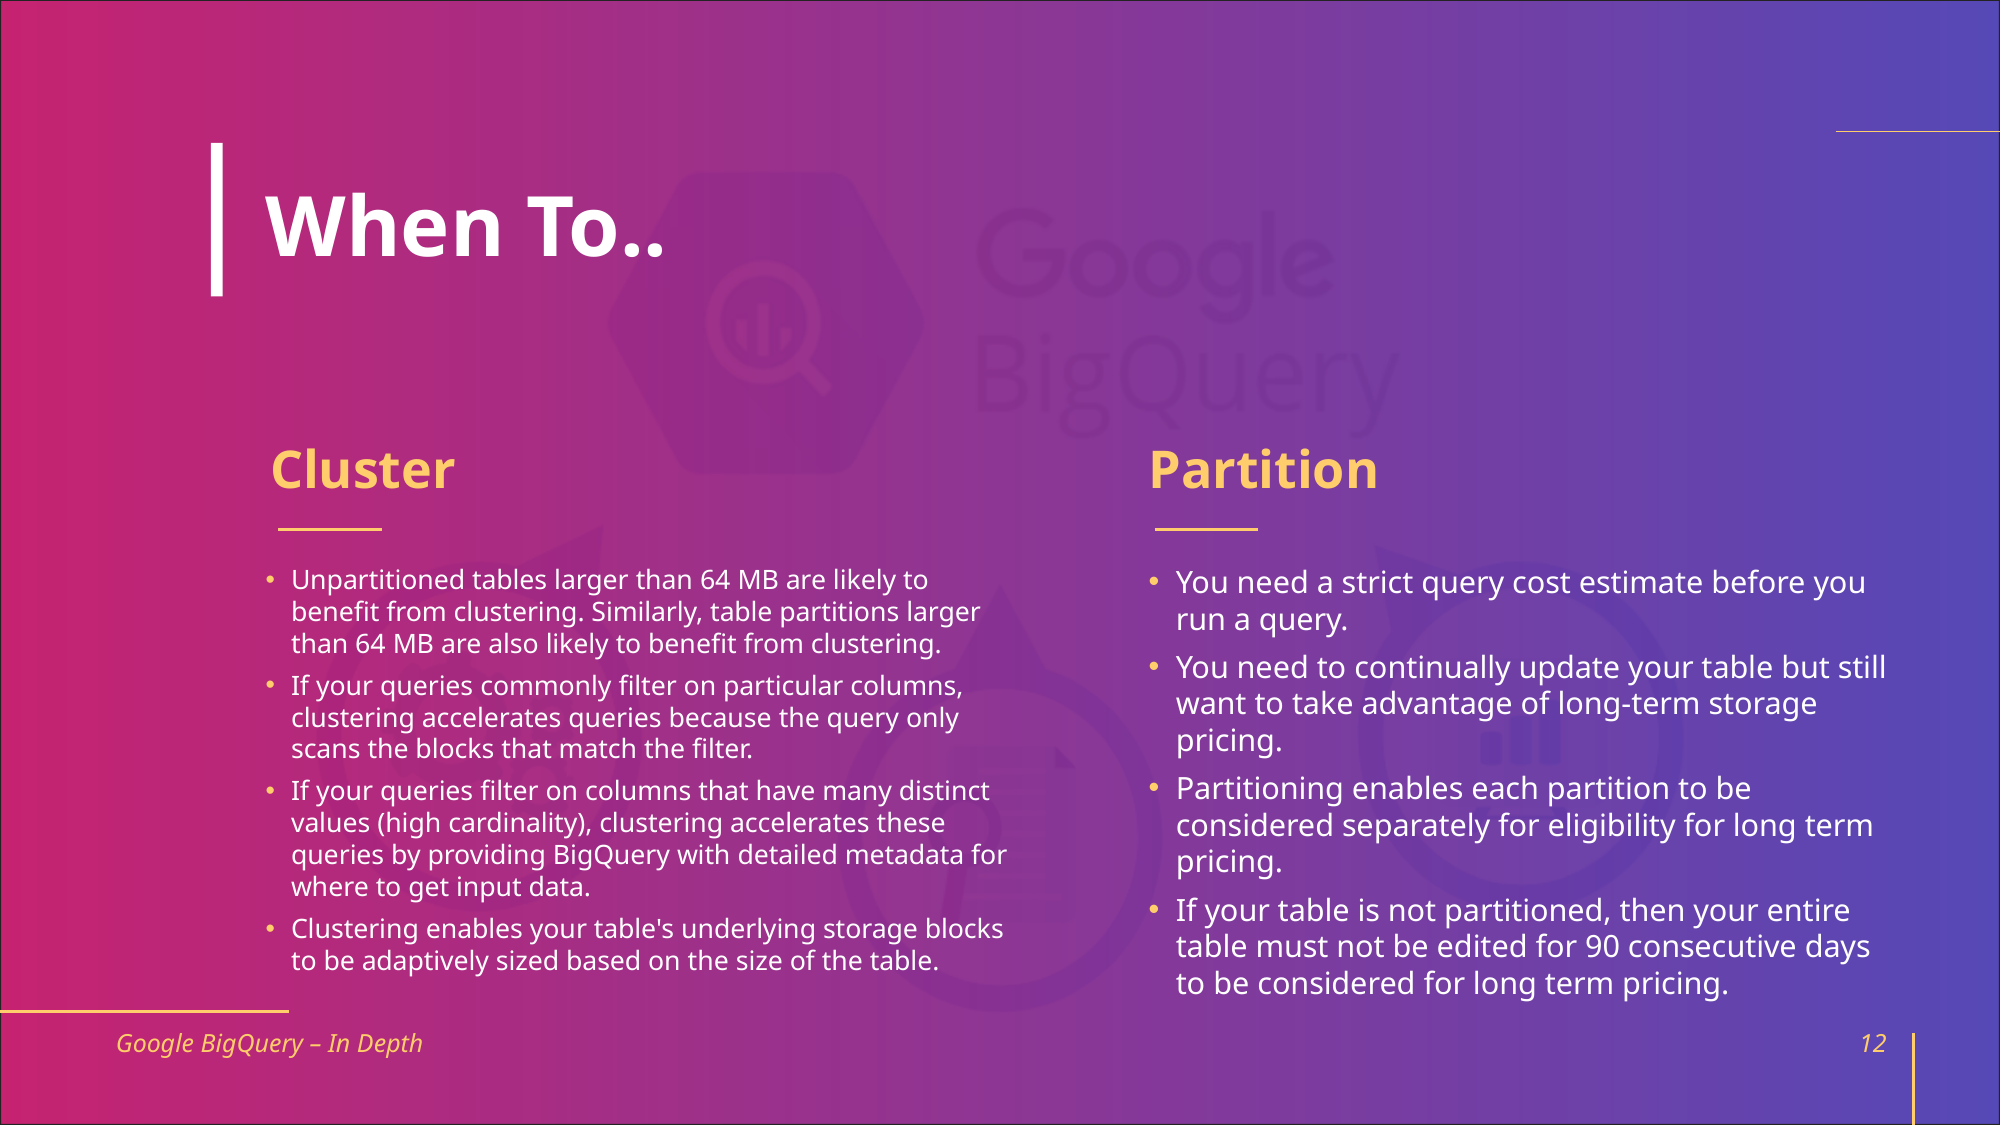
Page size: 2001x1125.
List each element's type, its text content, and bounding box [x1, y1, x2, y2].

list You need a strict query cost estimate before you run a query. You need to continually update your table but still want to take advantage of long-term storage pricing. Partitioning enables each partition to be considered separately for eligibility for long term pricing. If your table is not partitioned, then your entire table must not be edited for 90 consecutive days to be considered for long term pricing. [1133, 555, 1919, 1011]
title When To.. [250, 103, 931, 356]
list Unpartitioned tables larger than 64 MB are likely to benefit from clustering. Similarly, table partitions larger than 64 MB are also likely to benefit from clustering. If your queries commonly filter on particular columns, clustering accelerates queries because the query only scans the blocks that match the filter. If your queries filter on columns that have many distinct values (high cardinality), clustering accelerates these queries by providing BigQuery with detailed metadata for where to get input data. Clustering enables your table's underlying storage blocks to be adaptively sized based on the size of the table. [250, 555, 1036, 1011]
list Partition [1133, 372, 1919, 508]
list Cluster [255, 372, 1036, 508]
footer Google BigQuery – In Depth [100, 1015, 636, 1075]
slide_number 12 [1451, 1015, 1902, 1075]
